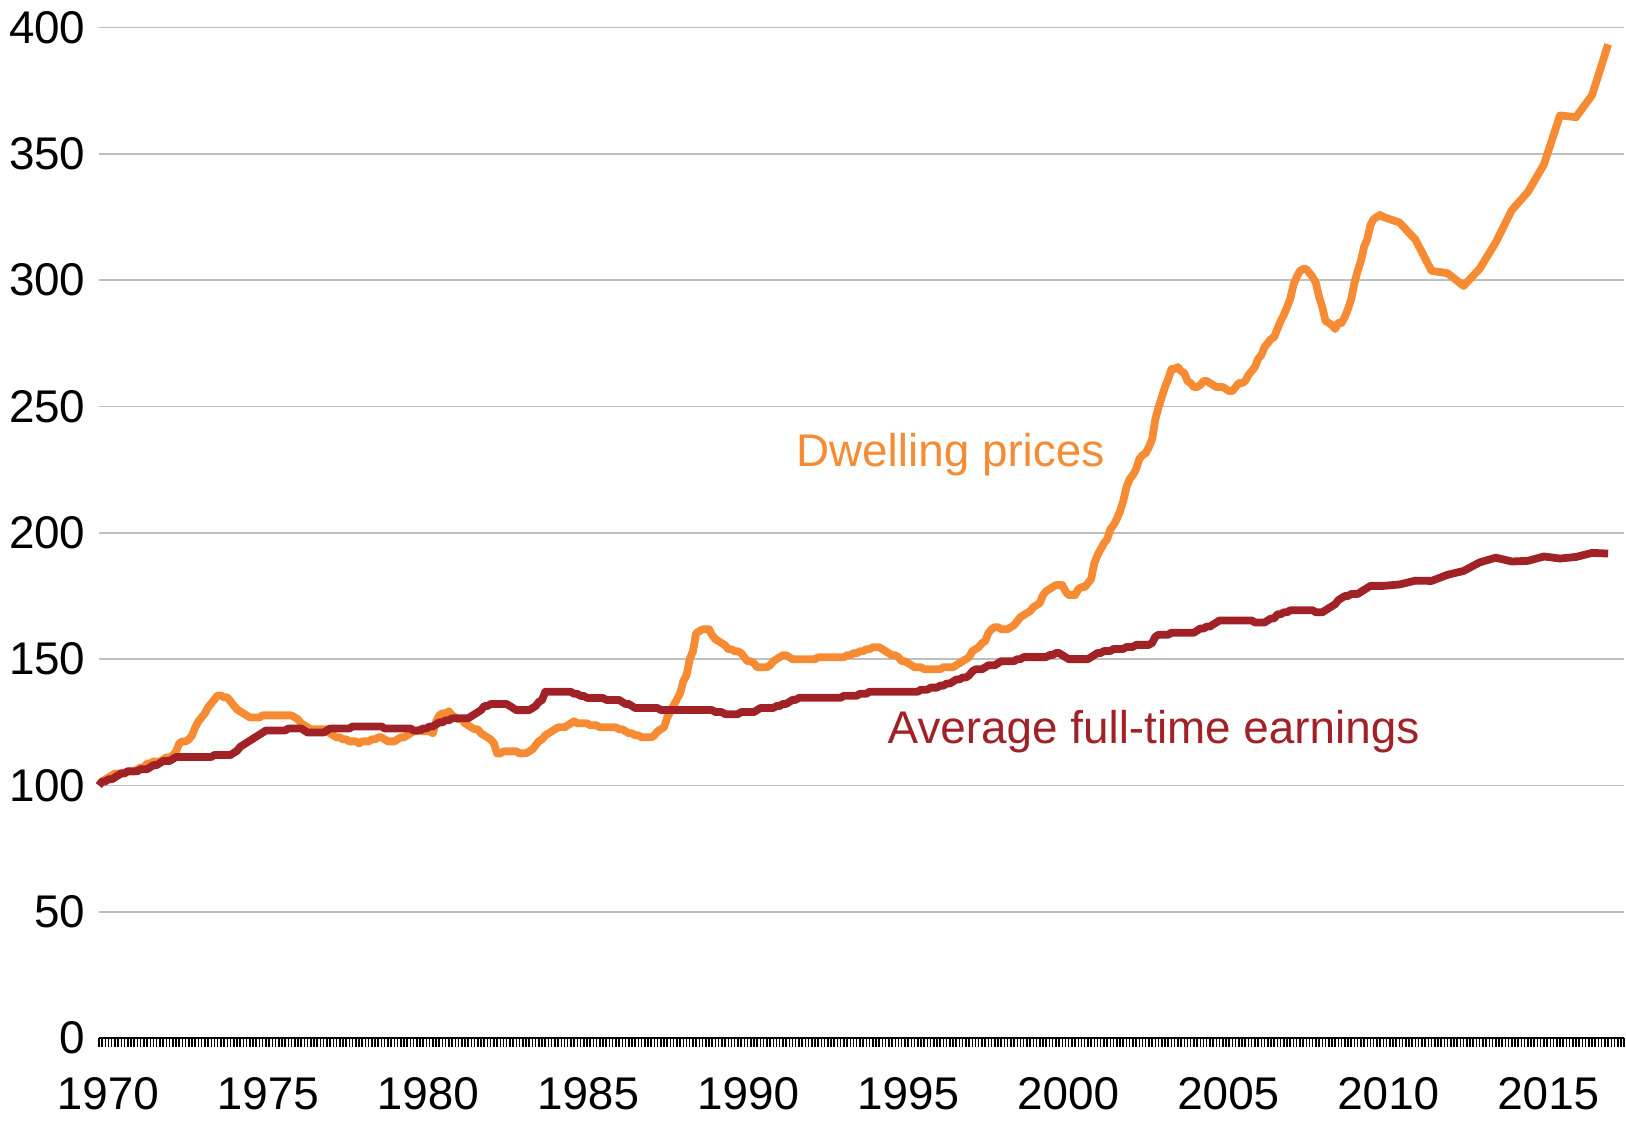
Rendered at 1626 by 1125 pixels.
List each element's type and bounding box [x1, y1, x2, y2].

chart [0, 0, 1625, 1125]
